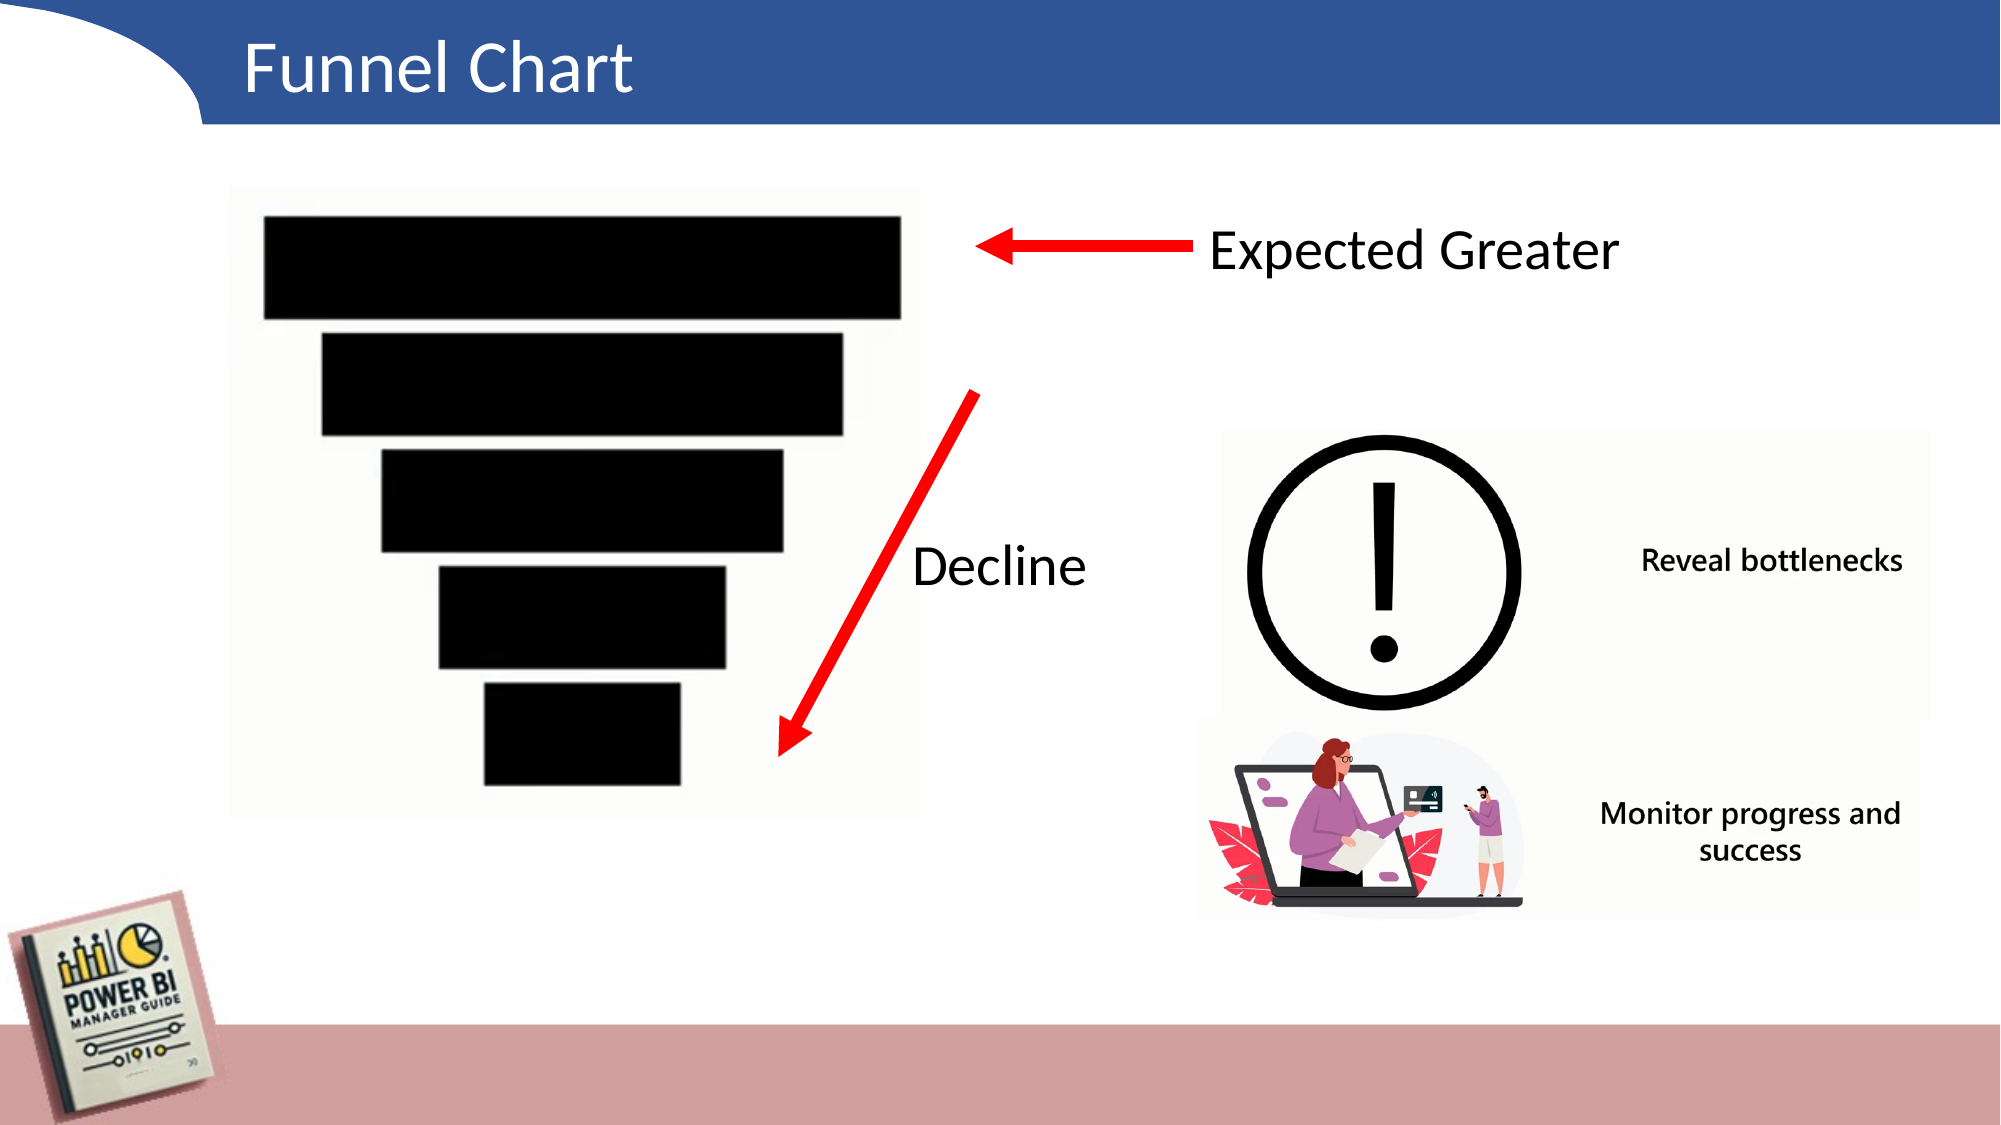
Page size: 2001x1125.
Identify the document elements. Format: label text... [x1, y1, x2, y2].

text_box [778, 391, 1104, 758]
text_box Funnel Chart [0, 0, 2000, 126]
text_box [974, 203, 1638, 290]
picture [0, 0, 2001, 1125]
